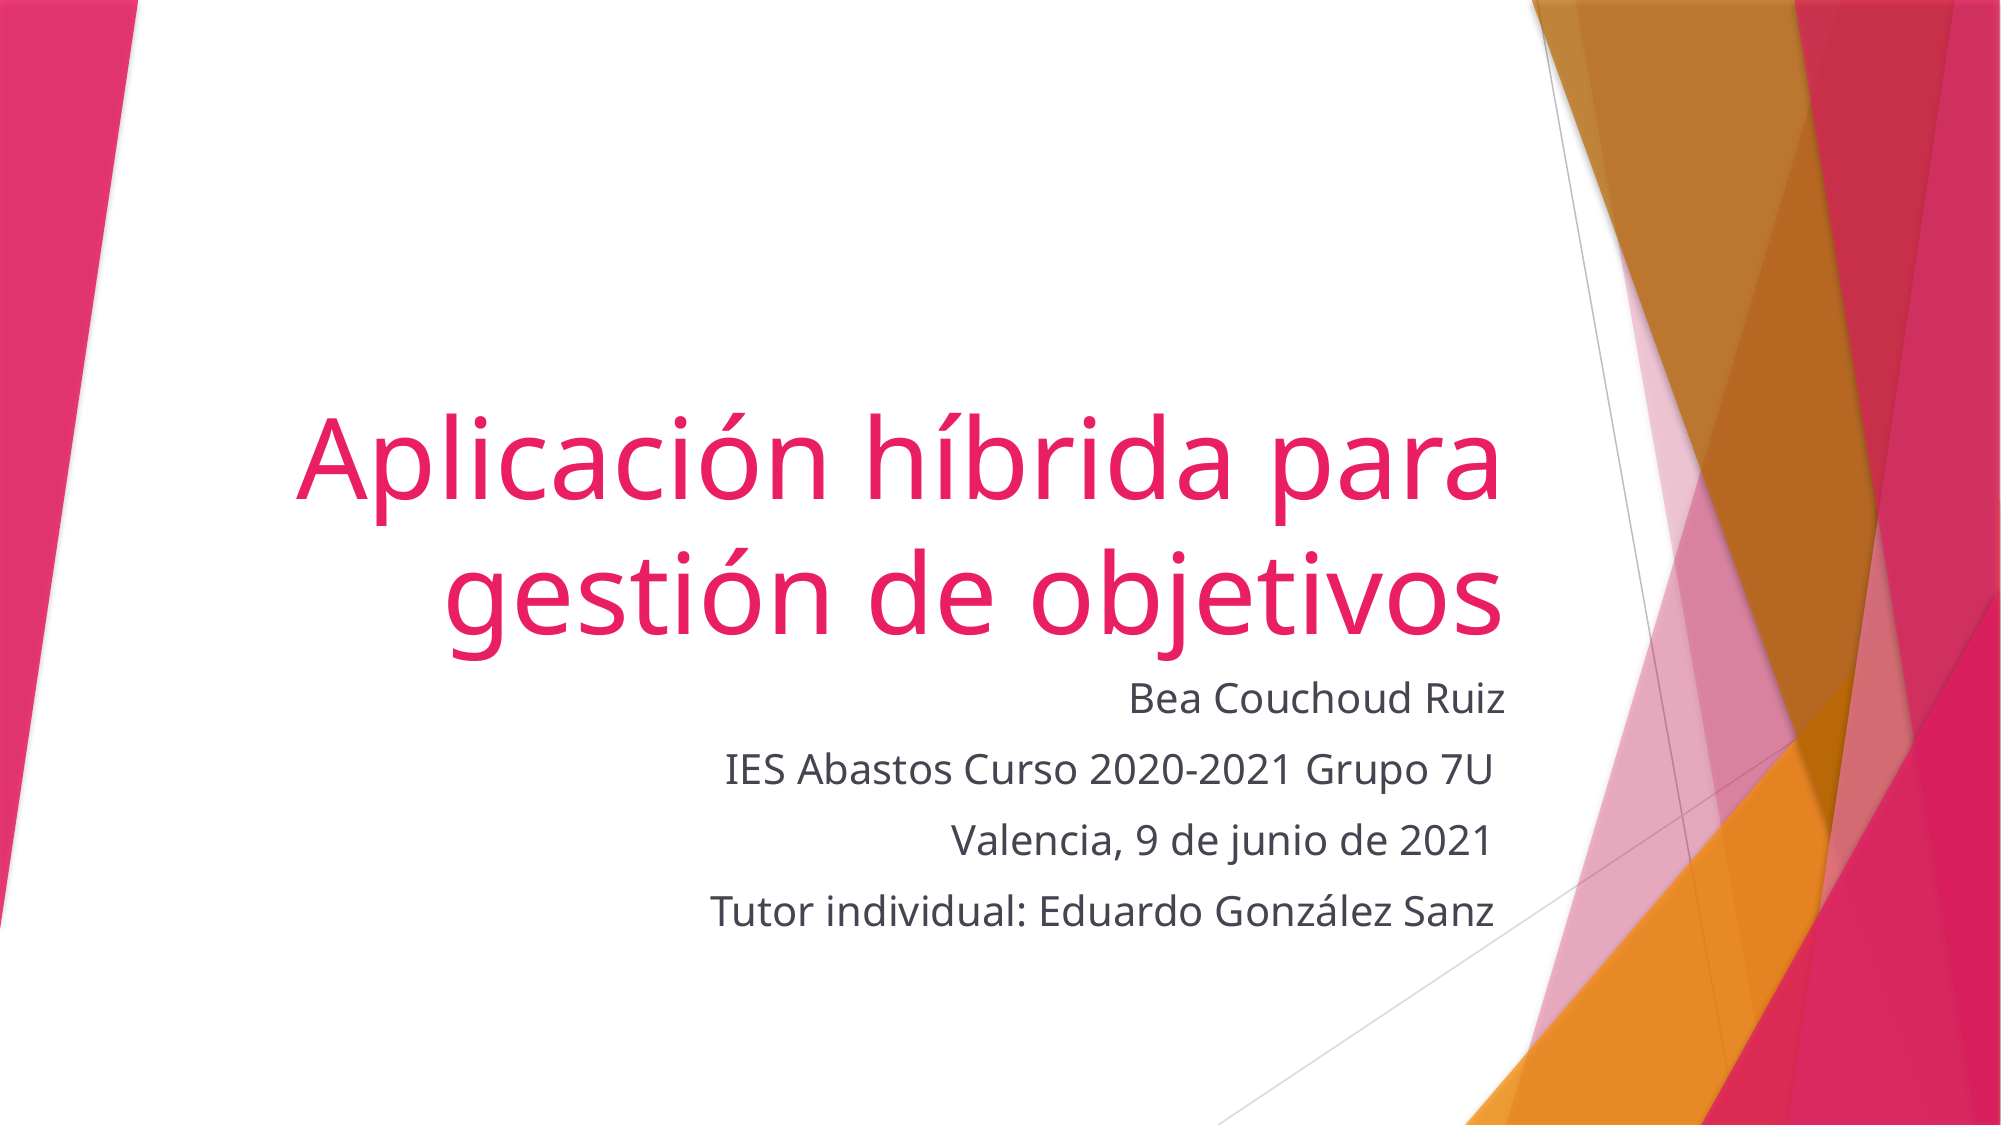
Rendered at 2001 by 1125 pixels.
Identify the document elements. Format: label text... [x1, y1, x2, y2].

subtitle Bea Couchoud Ruiz IES Abastos Curso 2020-2021 Grupo 7U Valencia, 9 de junio de 2021 Tutor individual: Eduardo González Sanz [247, 664, 1522, 845]
title Aplicación híbrida para gestión de objetivos [247, 394, 1522, 664]
